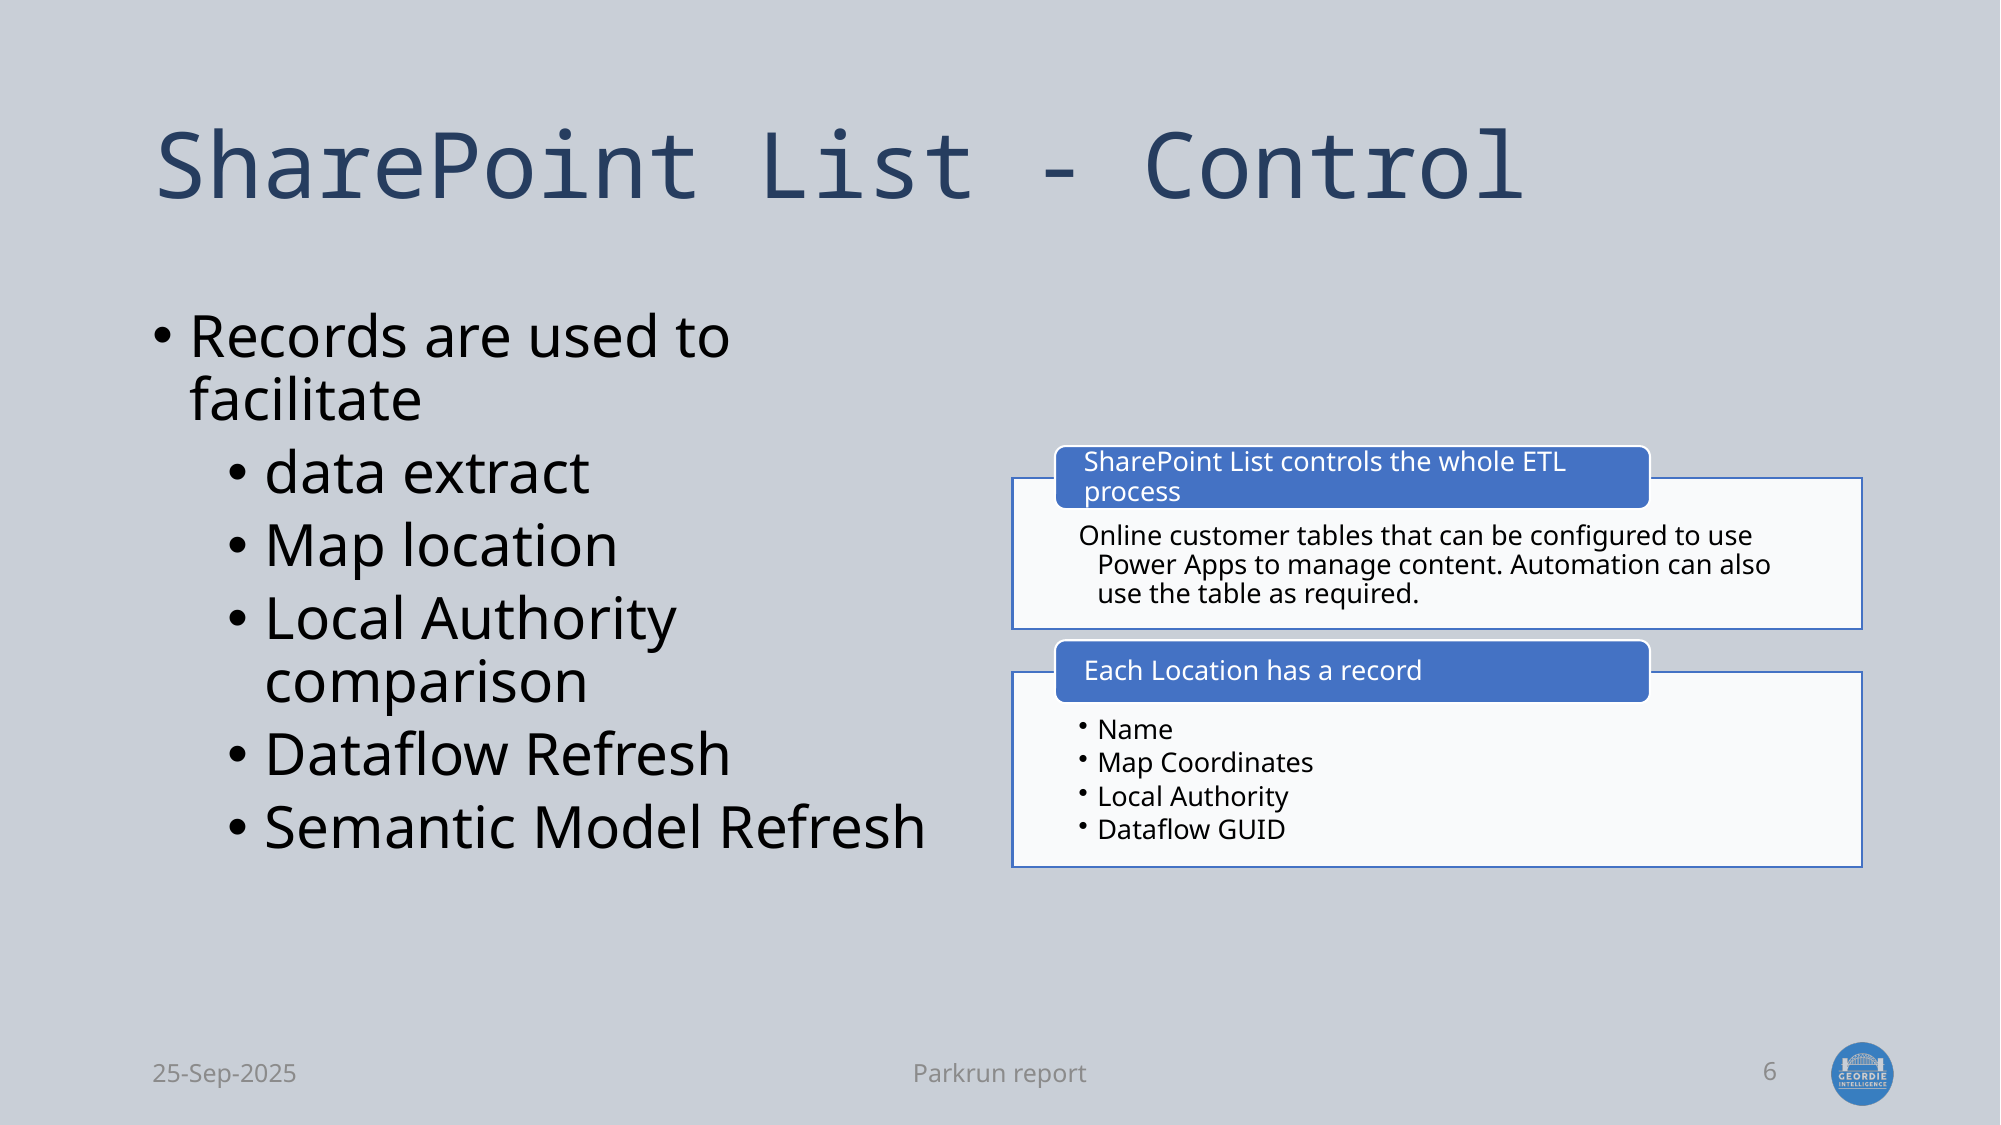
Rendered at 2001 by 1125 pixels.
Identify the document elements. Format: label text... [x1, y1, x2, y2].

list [1012, 299, 1863, 1014]
list Records are used to facilitate data extract Map location Local Authority comparison Dataflow Refresh Semantic Model Refresh [137, 299, 988, 1014]
slide_number 6 [1412, 1042, 1793, 1103]
picture [1831, 1042, 1894, 1106]
footer Parkrun report [662, 1042, 1338, 1103]
title SharePoint List - Control [137, 59, 1863, 278]
slide_number 25-Sep-2025 [137, 1042, 588, 1103]
